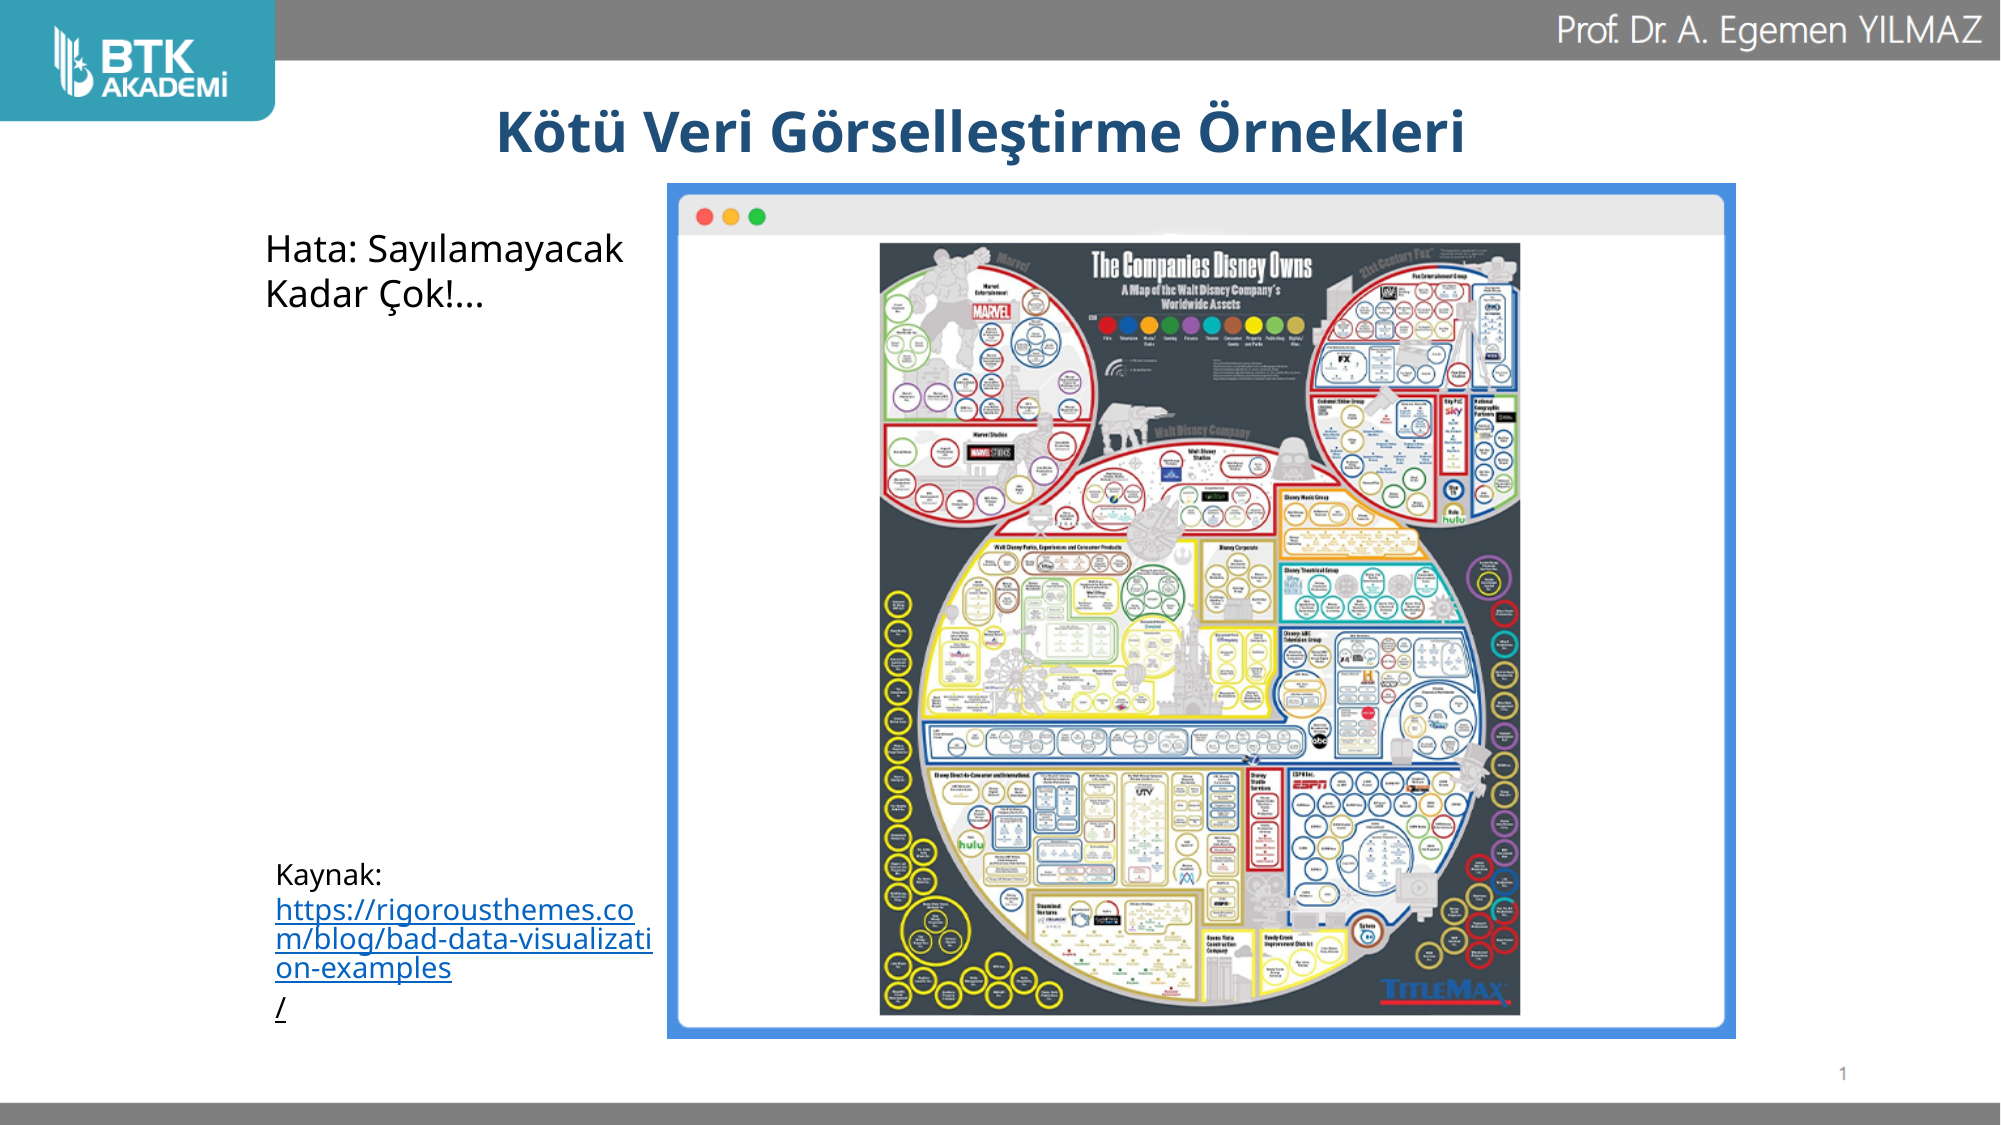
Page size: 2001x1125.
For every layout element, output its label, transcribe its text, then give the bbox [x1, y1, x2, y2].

picture [0, 0, 2001, 1125]
text_box Kaynak: https://rigorousthemes.com/blog/bad-data-visualization-examples/ [260, 849, 667, 979]
slide_number 109 [1325, 1042, 1863, 1103]
title Kötü Veri Görselleştirme Örnekleri [99, 0, 1863, 172]
text_box Hata: Sayılamayacak Kadar Çok!... [250, 217, 649, 323]
